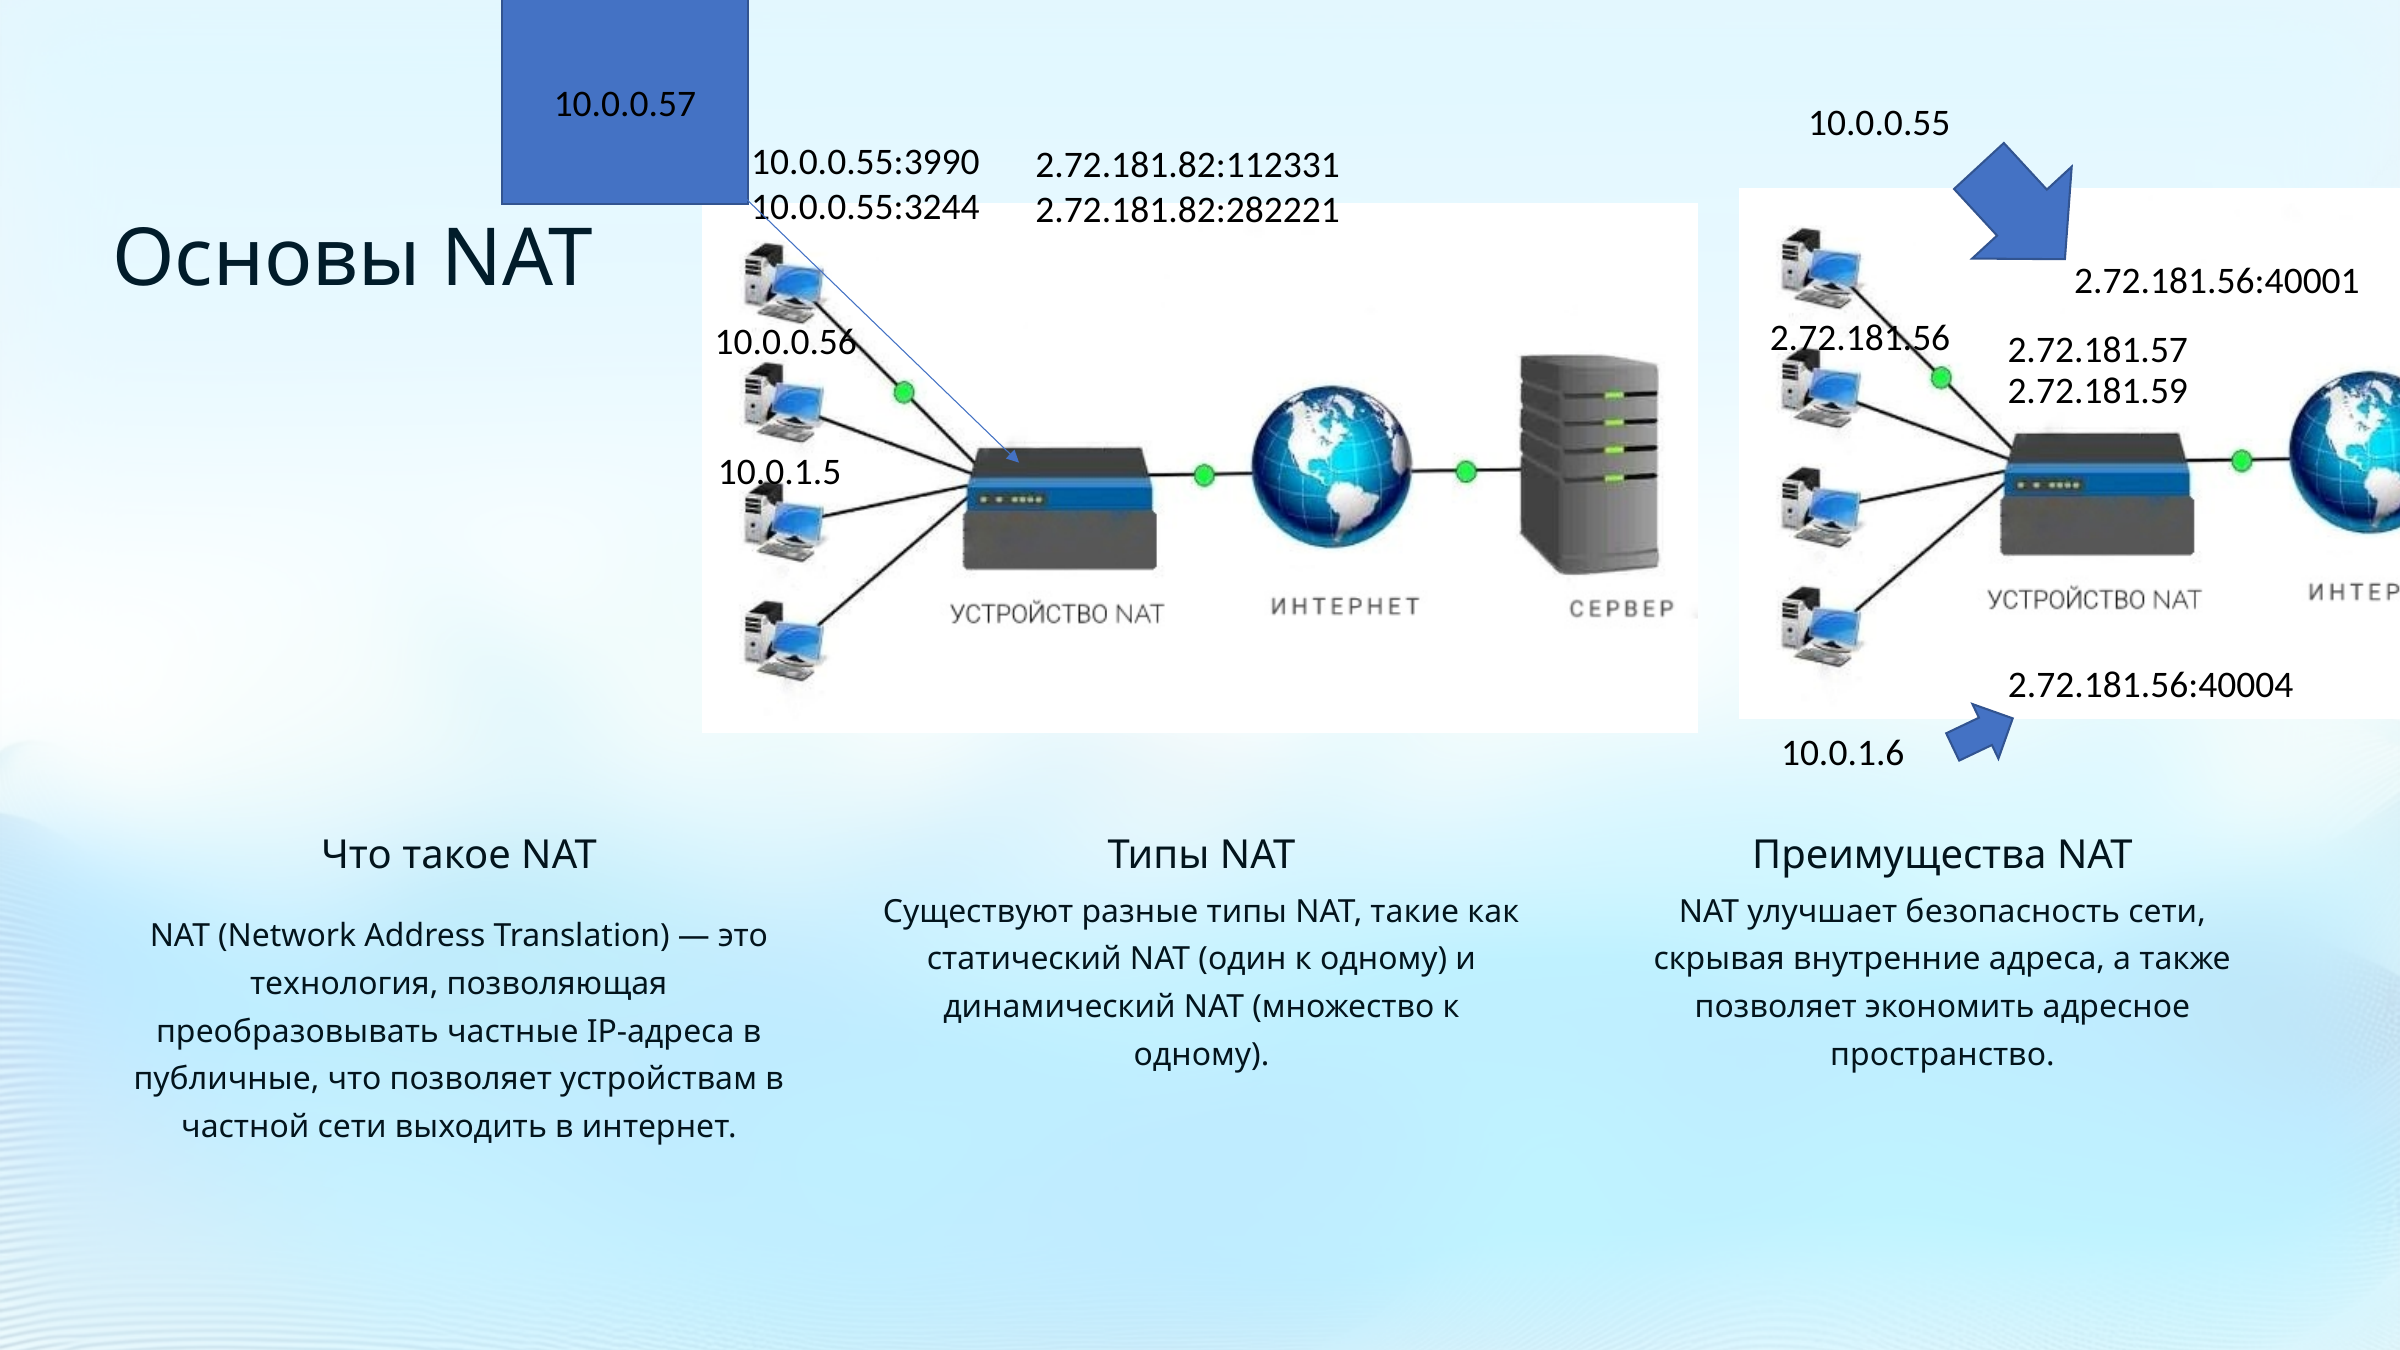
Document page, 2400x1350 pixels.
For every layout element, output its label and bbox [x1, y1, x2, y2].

text_box [660, 115, 1020, 463]
picture [0, 0, 2400, 1350]
